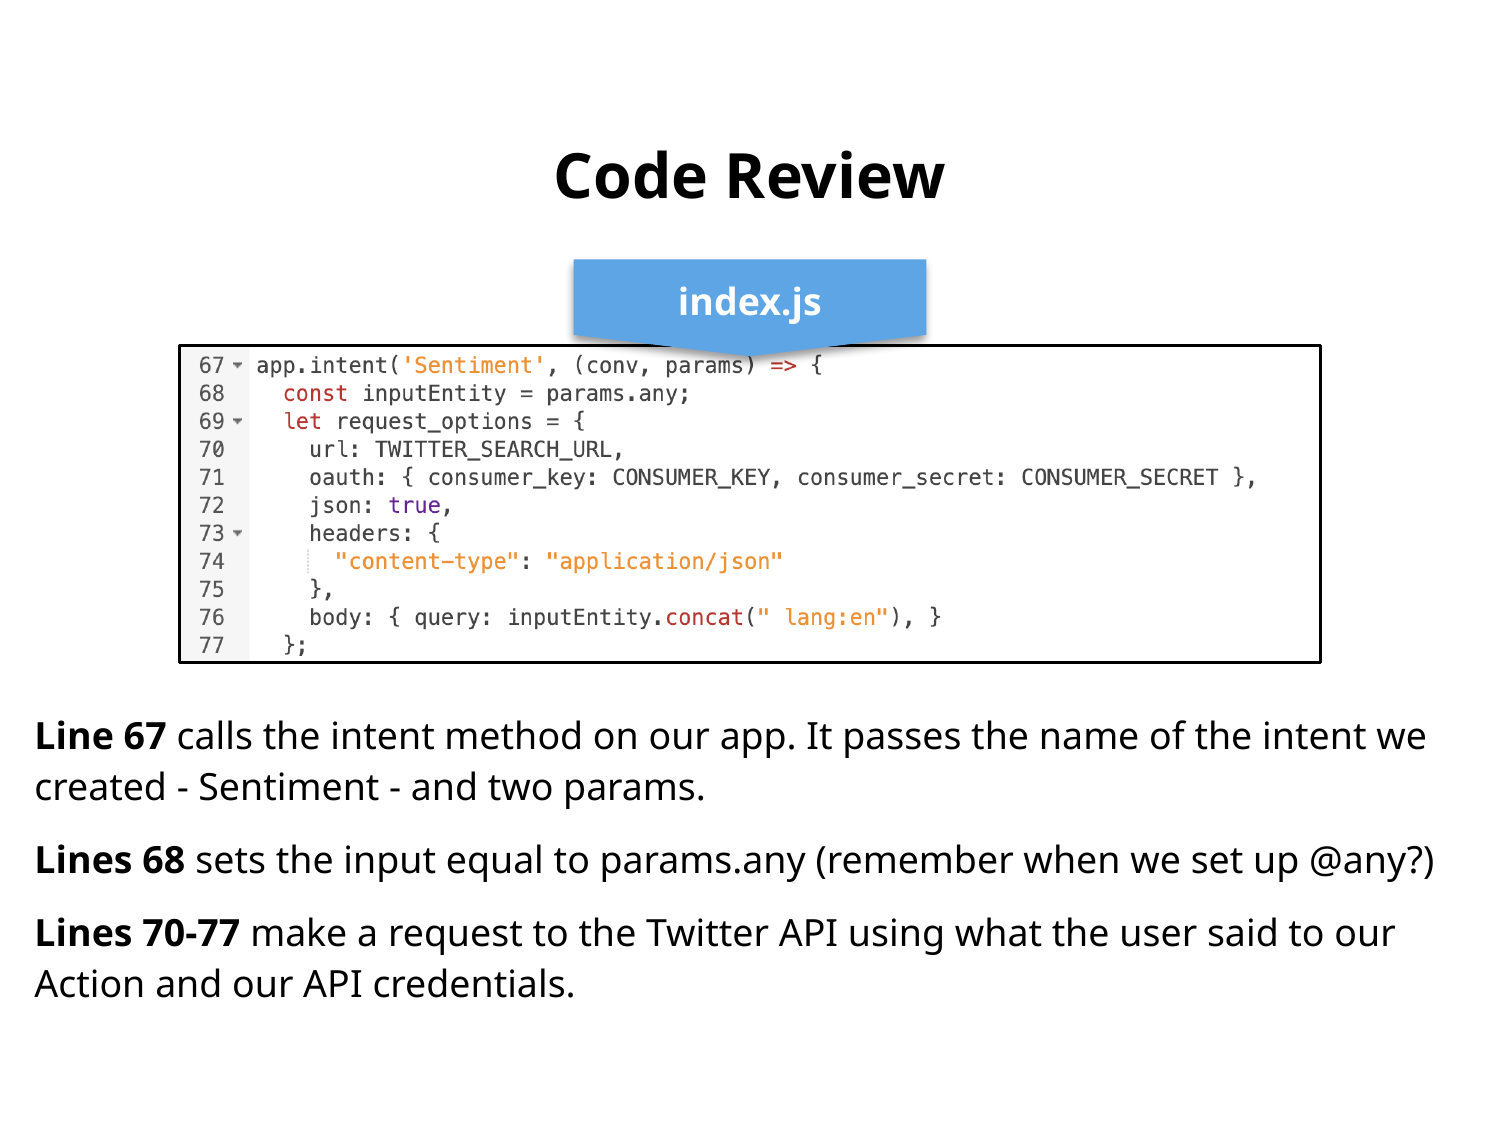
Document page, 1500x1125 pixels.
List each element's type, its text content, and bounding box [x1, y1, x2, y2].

text_box index.js [580, 257, 920, 343]
picture [181, 347, 1319, 661]
text_box [920, 259, 927, 336]
text_box [573, 259, 580, 336]
text_box Line 67 calls the intent method on our app. It passes the name of the intent we created - Sentiment - and two params. Lines 68 sets the input equal to params.any (remember when we set up @any?) Lines 70-77 make a request to the Twitter API using what the user said to our Action and our API credentials. [19, 689, 1481, 1089]
text_box Code Review [26, 106, 1474, 242]
text_box [640, 343, 860, 347]
